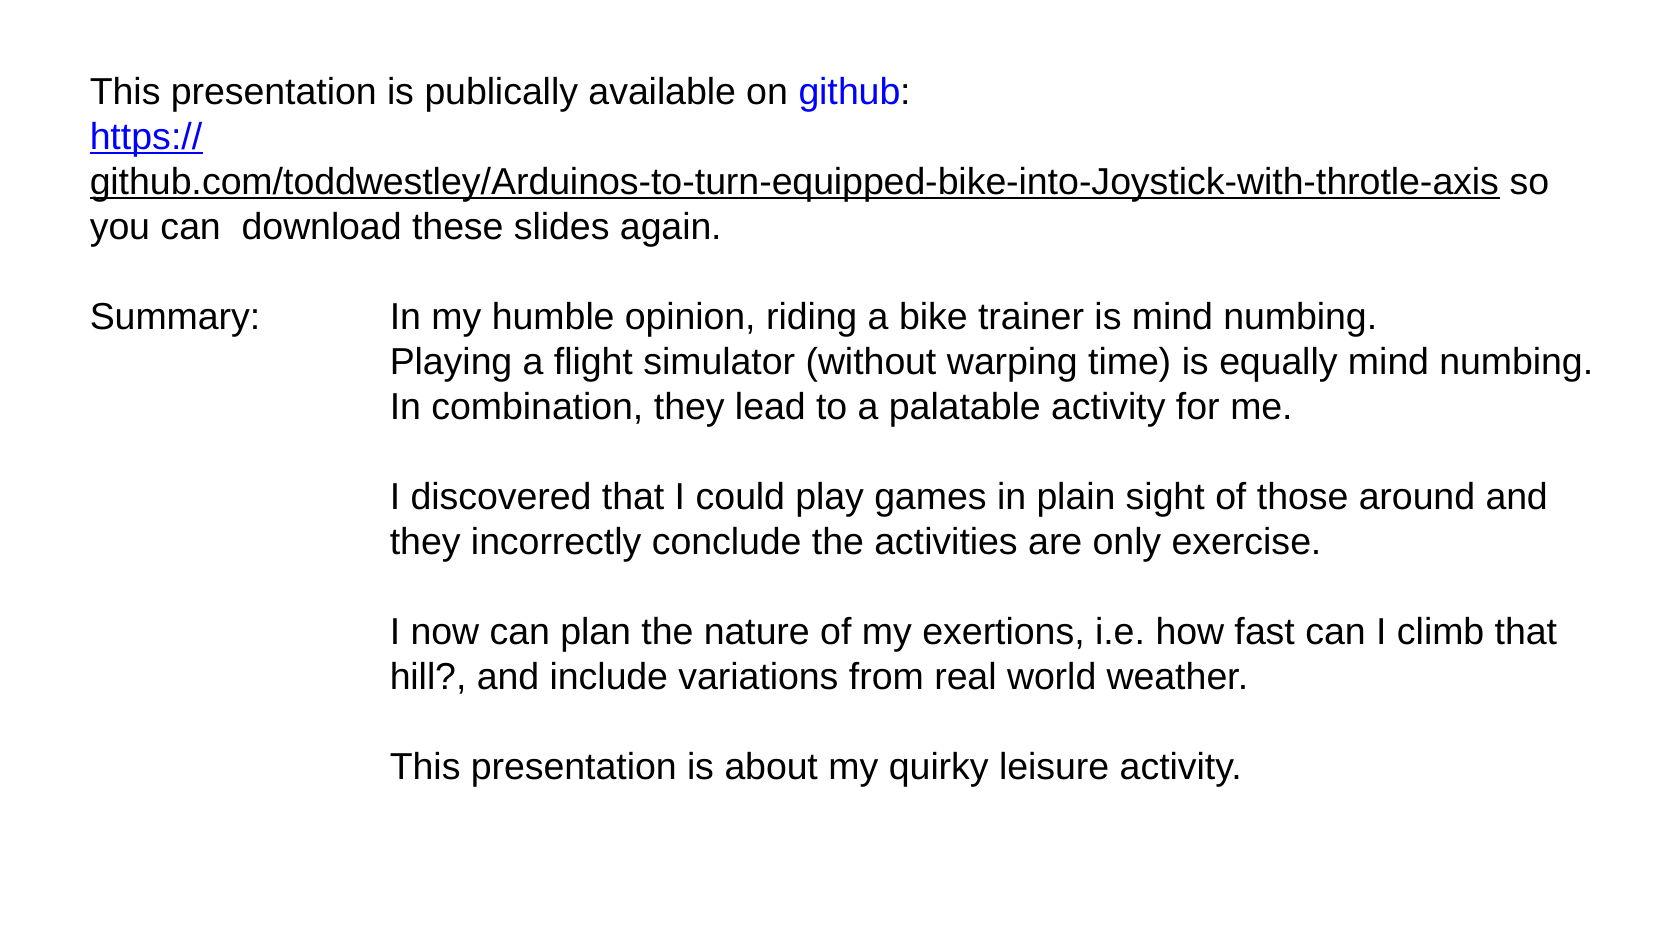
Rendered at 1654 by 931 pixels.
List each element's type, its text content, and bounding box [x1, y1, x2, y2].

text_box This presentation is publically available on github: https://github.com/toddwestley/Arduinos-to-turn-equipped-bike-into-Joystick-with-throtle-axis so you can download these slides again. Summary: In my humble opinion, riding a bike trainer is mind numbing. Playing a flight simulator (without warping time) is equally mind numbing. In combination, they lead to a palatable activity for me. I discovered that I could play games in plain sight of those around and they incorrectly conclude the activities are only exercise. I now can plan the nature of my exertions, i.e. how fast can I climb that hill?, and include variations from real world weather. This presentation is about my quirky leisure activity. [74, 59, 1627, 930]
